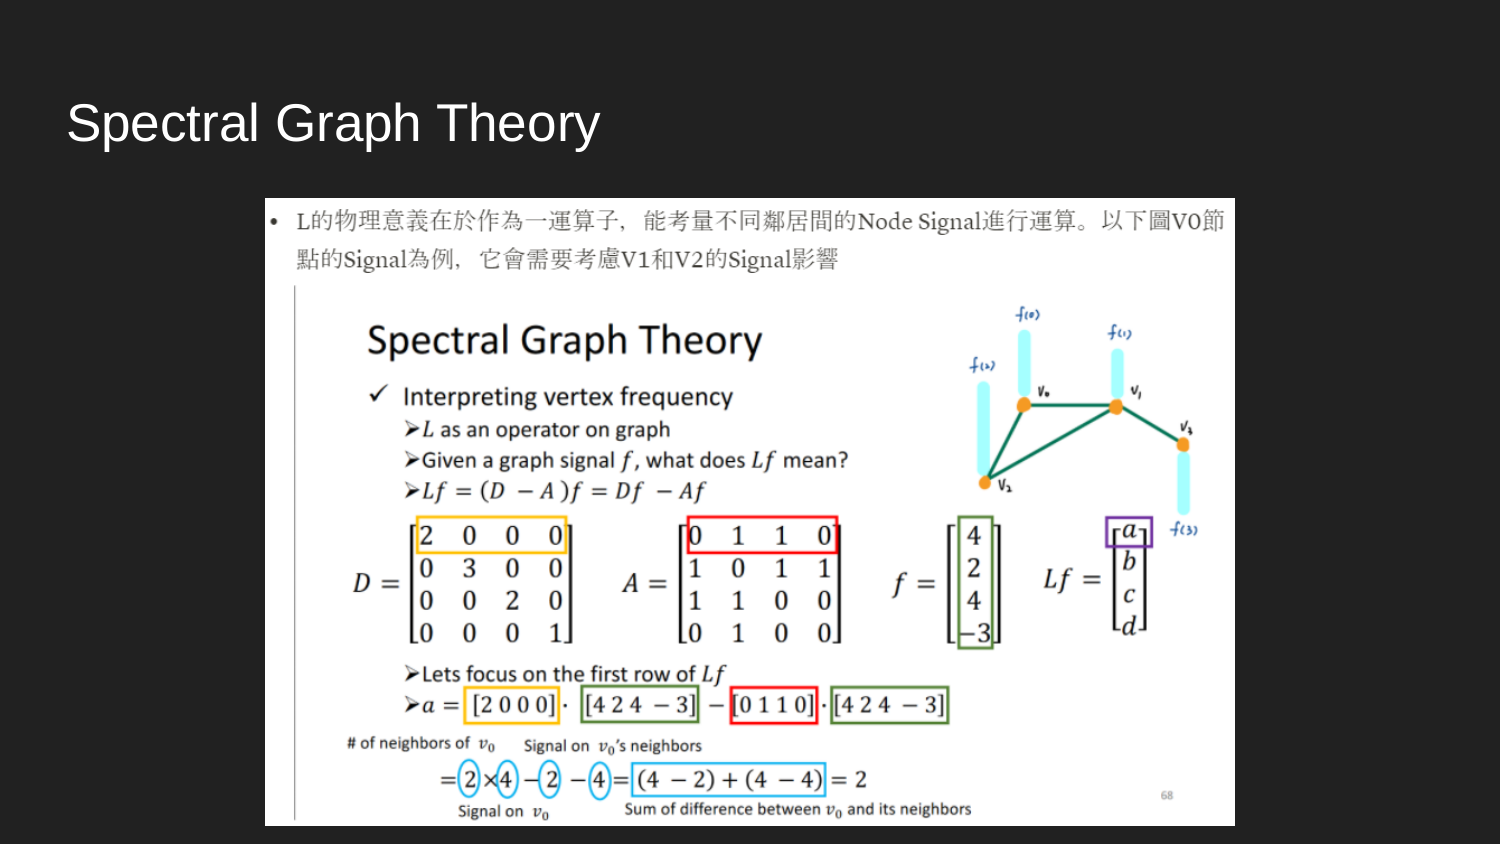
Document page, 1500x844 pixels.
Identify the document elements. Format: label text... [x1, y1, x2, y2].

title Spectral Graph Theory [51, 72, 1449, 167]
picture [265, 198, 1235, 826]
